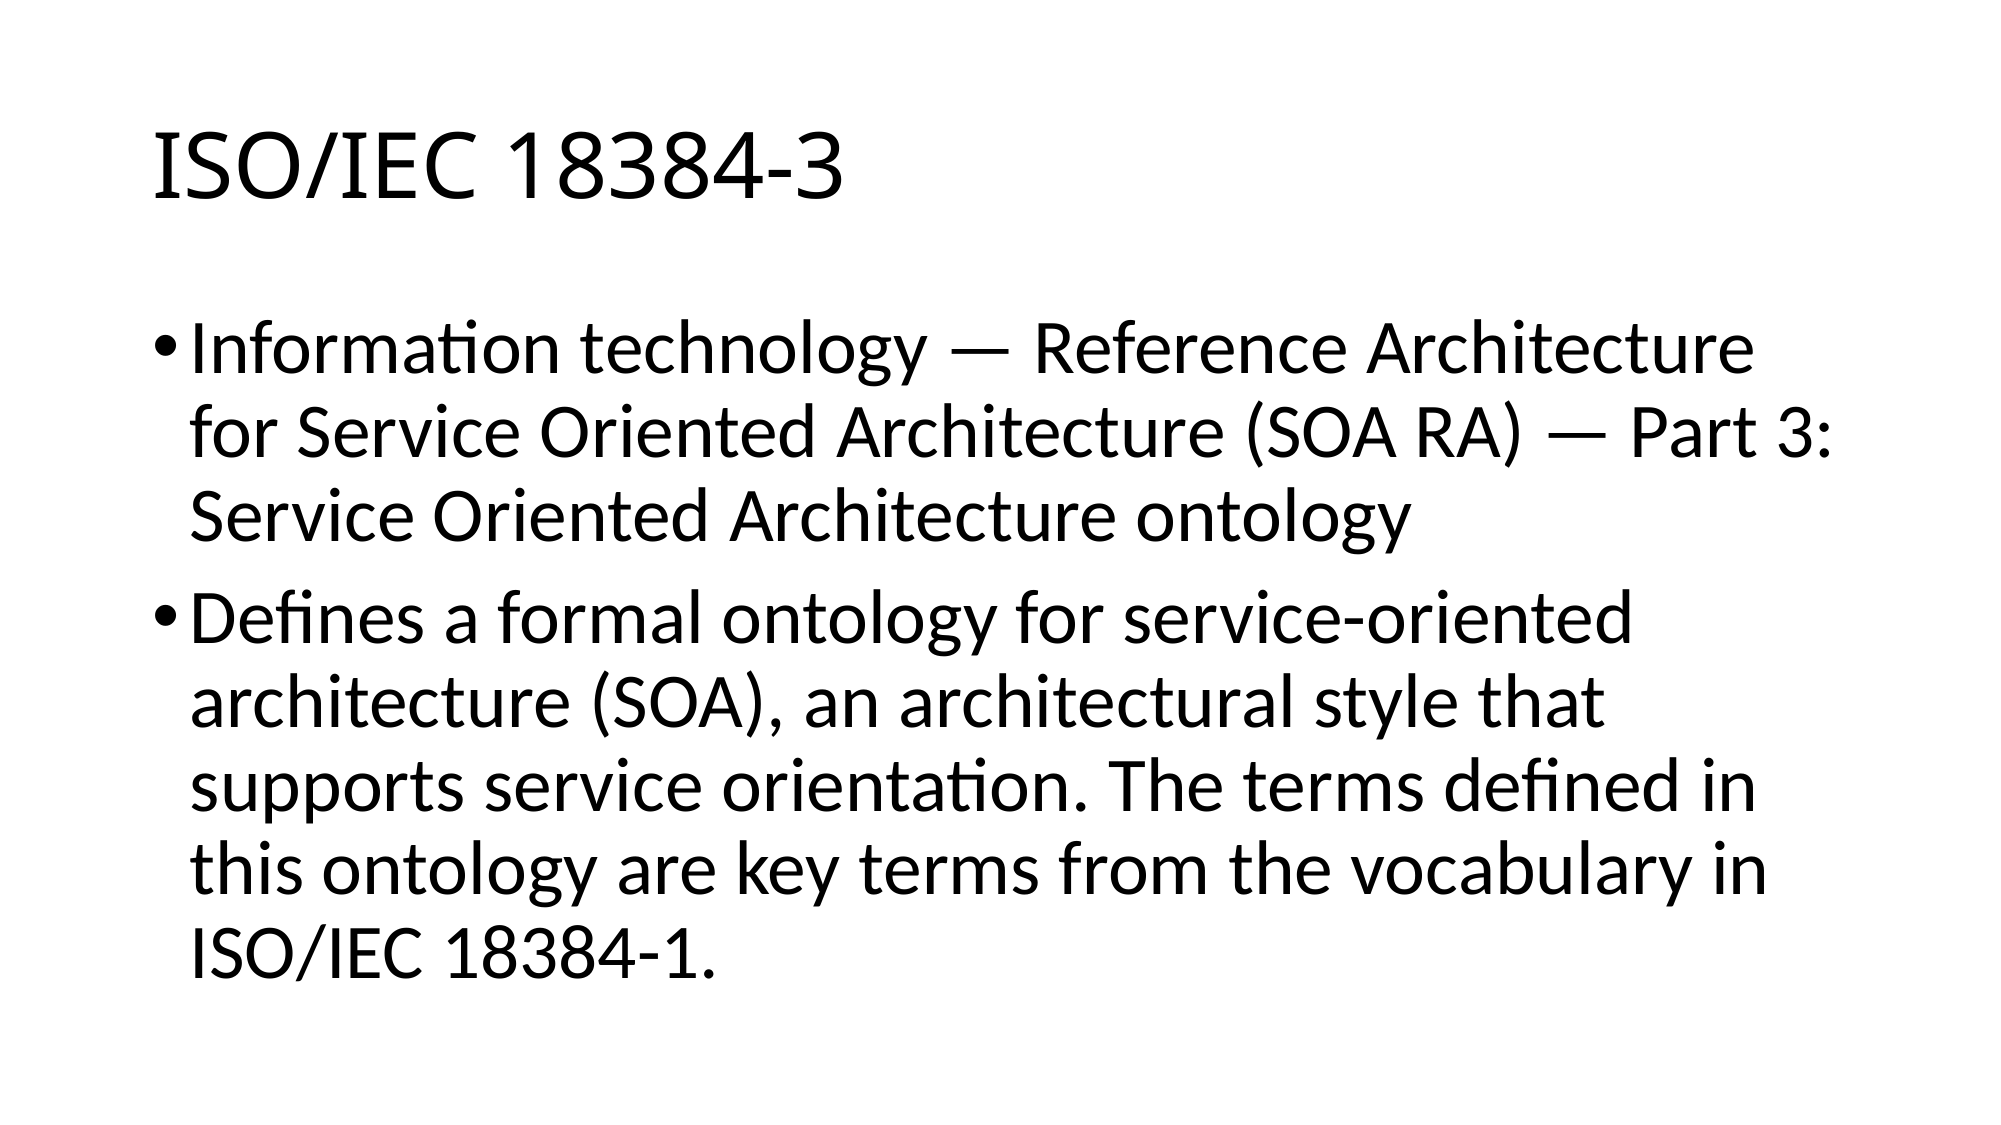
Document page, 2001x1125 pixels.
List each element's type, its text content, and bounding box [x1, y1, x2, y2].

title ISO/IEC 18384-3 [137, 59, 1863, 278]
list Information technology — Reference Architecture for Service Oriented Architecture (SOA RA) — Part 3: Service Oriented Architecture ontology Defines a formal ontology for service-oriented architecture (SOA), an architectural style that supports service orientation. The terms defined in this ontology are key terms from the vocabulary in ISO/IEC 18384-1. [137, 299, 1863, 1014]
